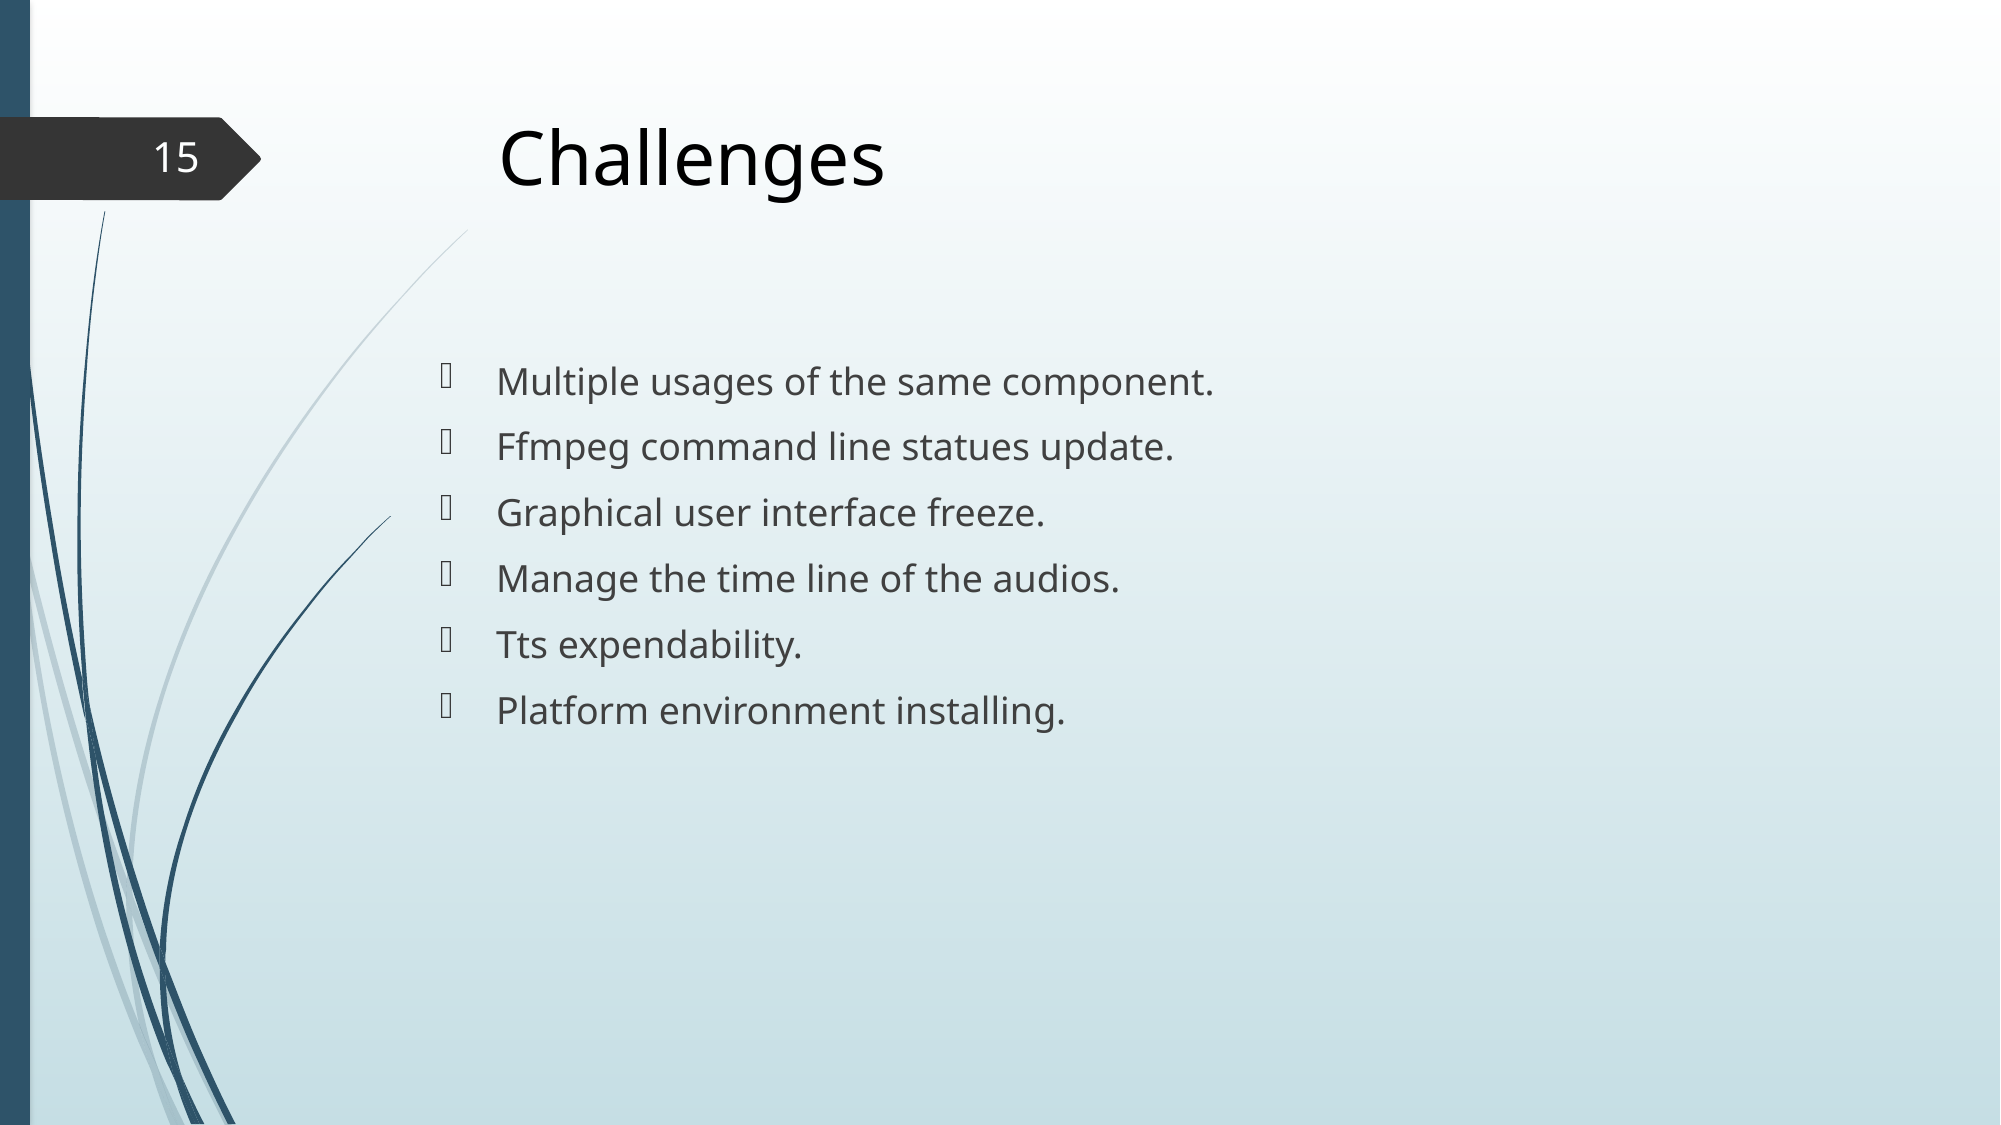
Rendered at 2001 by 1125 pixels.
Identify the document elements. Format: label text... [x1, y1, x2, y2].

slide_number 15 [87, 129, 216, 190]
title Challenges [425, 102, 1888, 313]
list Multiple usages of the same component. Ffmpeg command line statues update. Graphical user interface freeze. Manage the time line of the audios. Tts expendability. Platform environment installing. [424, 350, 1888, 970]
